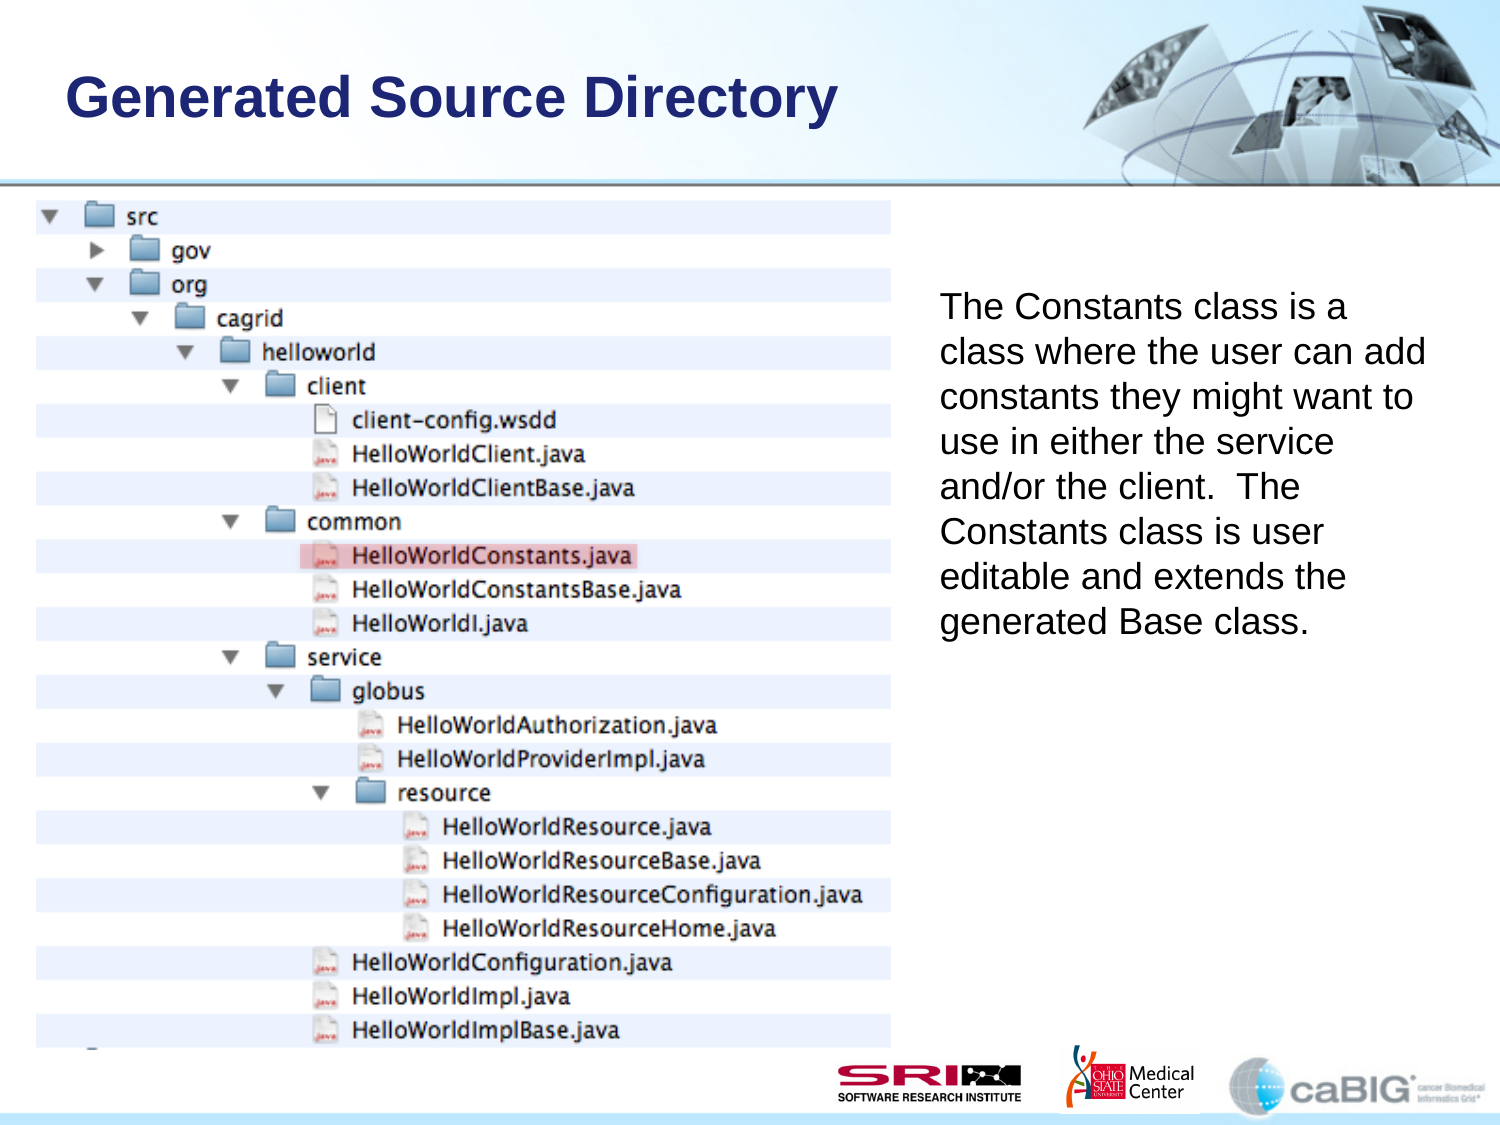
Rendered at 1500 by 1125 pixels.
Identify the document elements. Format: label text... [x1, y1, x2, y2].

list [0, 199, 1190, 1051]
picture [0, 0, 1500, 1125]
text_box The Constants class is a class where the user can add constants they might want to use in either the service and/or the client. The Constants class is user editable and extends the generated Base class. [1193, 274, 1450, 650]
title Generated Source Directory [49, 0, 1176, 188]
